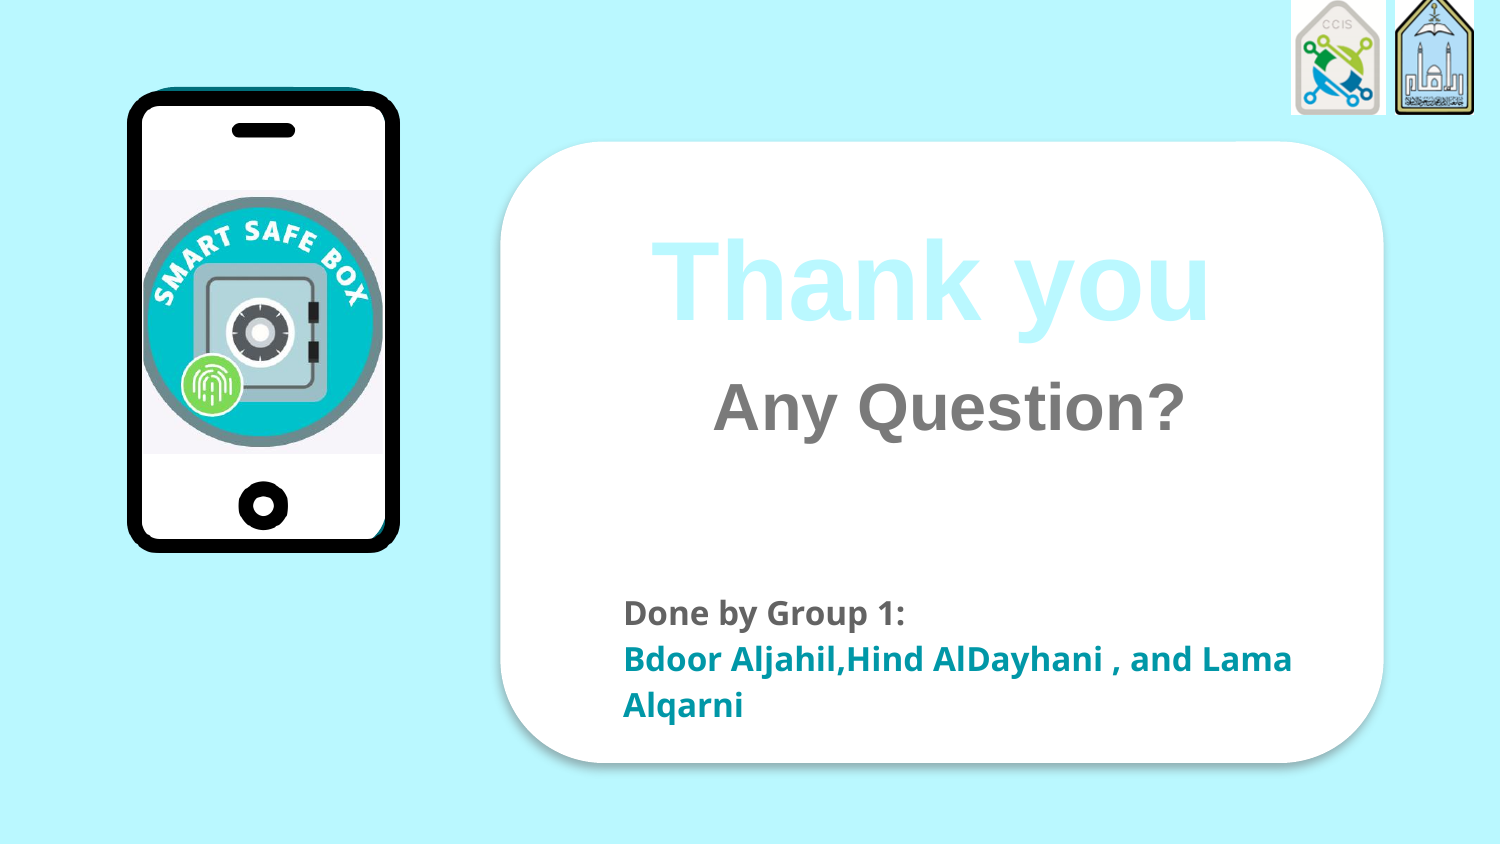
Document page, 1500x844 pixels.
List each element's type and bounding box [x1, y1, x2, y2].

picture [26, 90, 500, 553]
text_box [500, 141, 1384, 764]
picture [1291, 0, 1386, 115]
picture [1395, 0, 1474, 115]
